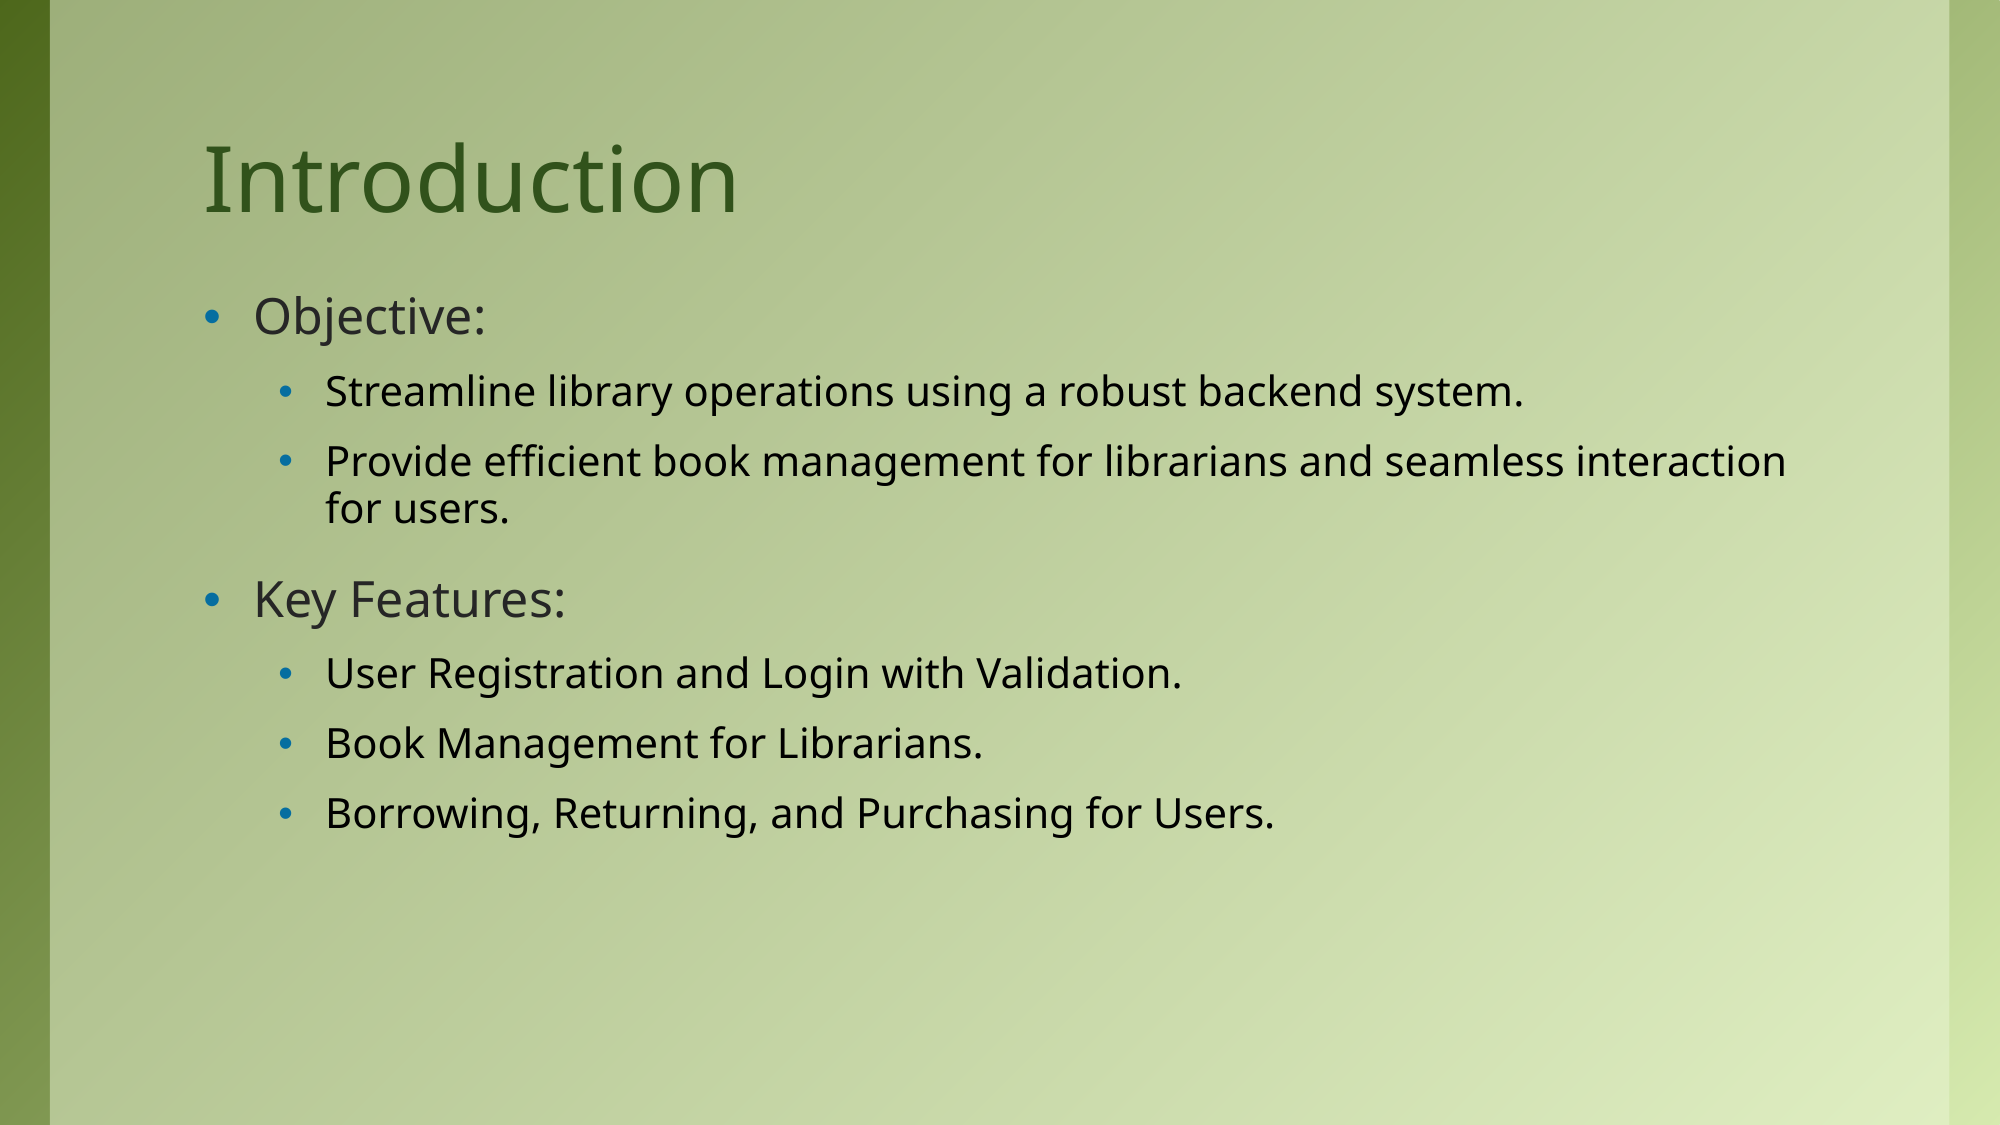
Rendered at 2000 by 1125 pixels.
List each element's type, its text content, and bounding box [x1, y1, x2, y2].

title Introduction [183, 12, 1850, 242]
list Objective: Streamline library operations using a robust backend system. Provide efficient book management for librarians and seamless interaction for users. Key Features: User Registration and Login with Validation. Book Management for Librarians. Borrowing, Returning, and Purchasing for Users. [183, 279, 1850, 1013]
